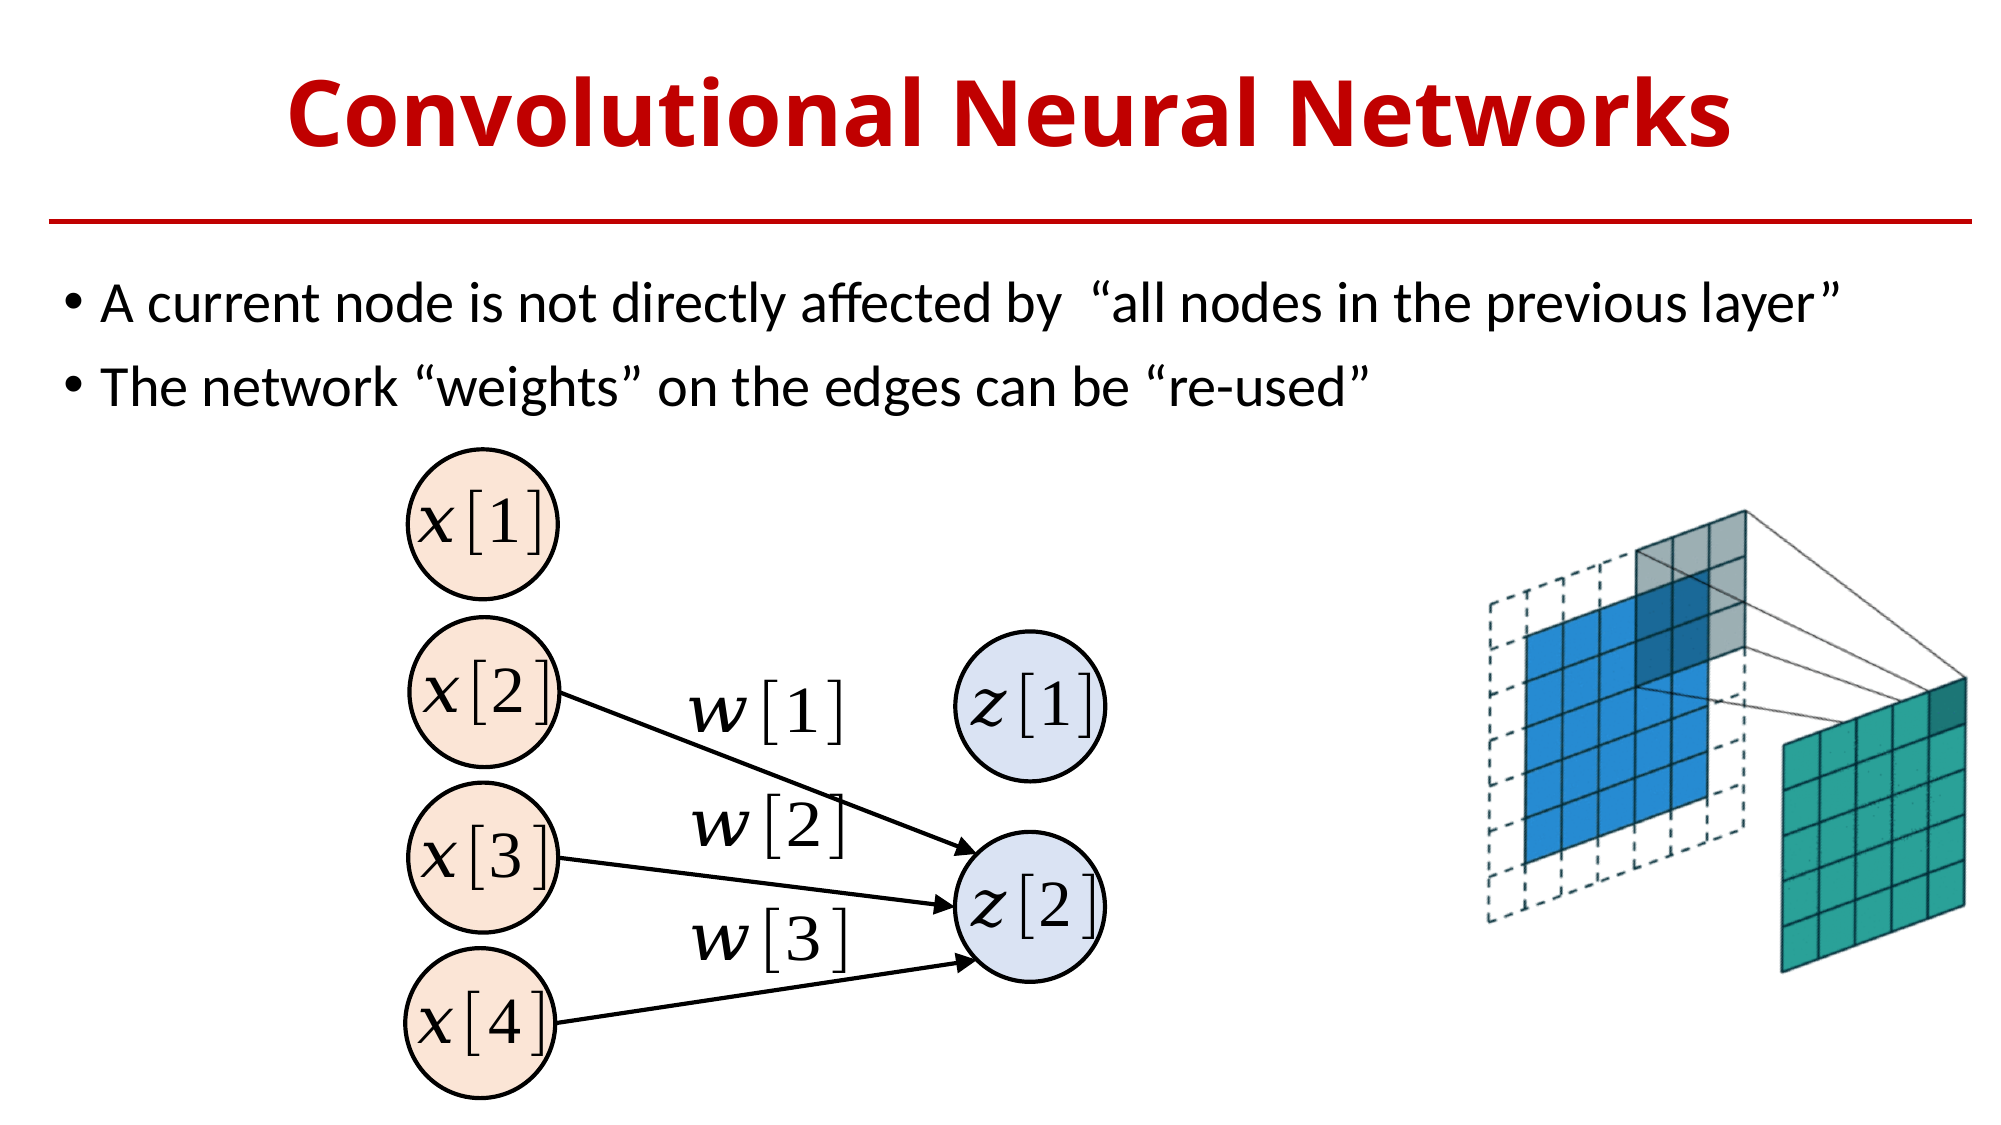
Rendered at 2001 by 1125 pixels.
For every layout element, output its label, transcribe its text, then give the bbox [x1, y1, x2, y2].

list A current node is not directly affected by “all nodes in the previous layer” The network “weights” on the edges can be “re-used” [48, 264, 2000, 1014]
title Convolutional Neural Networks [48, 41, 1972, 192]
text_box [408, 616, 561, 769]
text_box [953, 830, 1107, 983]
text_box [404, 947, 557, 1100]
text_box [555, 959, 977, 1024]
text_box [955, 630, 1107, 783]
text_box [406, 448, 559, 601]
picture [1323, 388, 2000, 1125]
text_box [558, 857, 956, 907]
text_box [407, 781, 560, 934]
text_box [559, 692, 977, 854]
